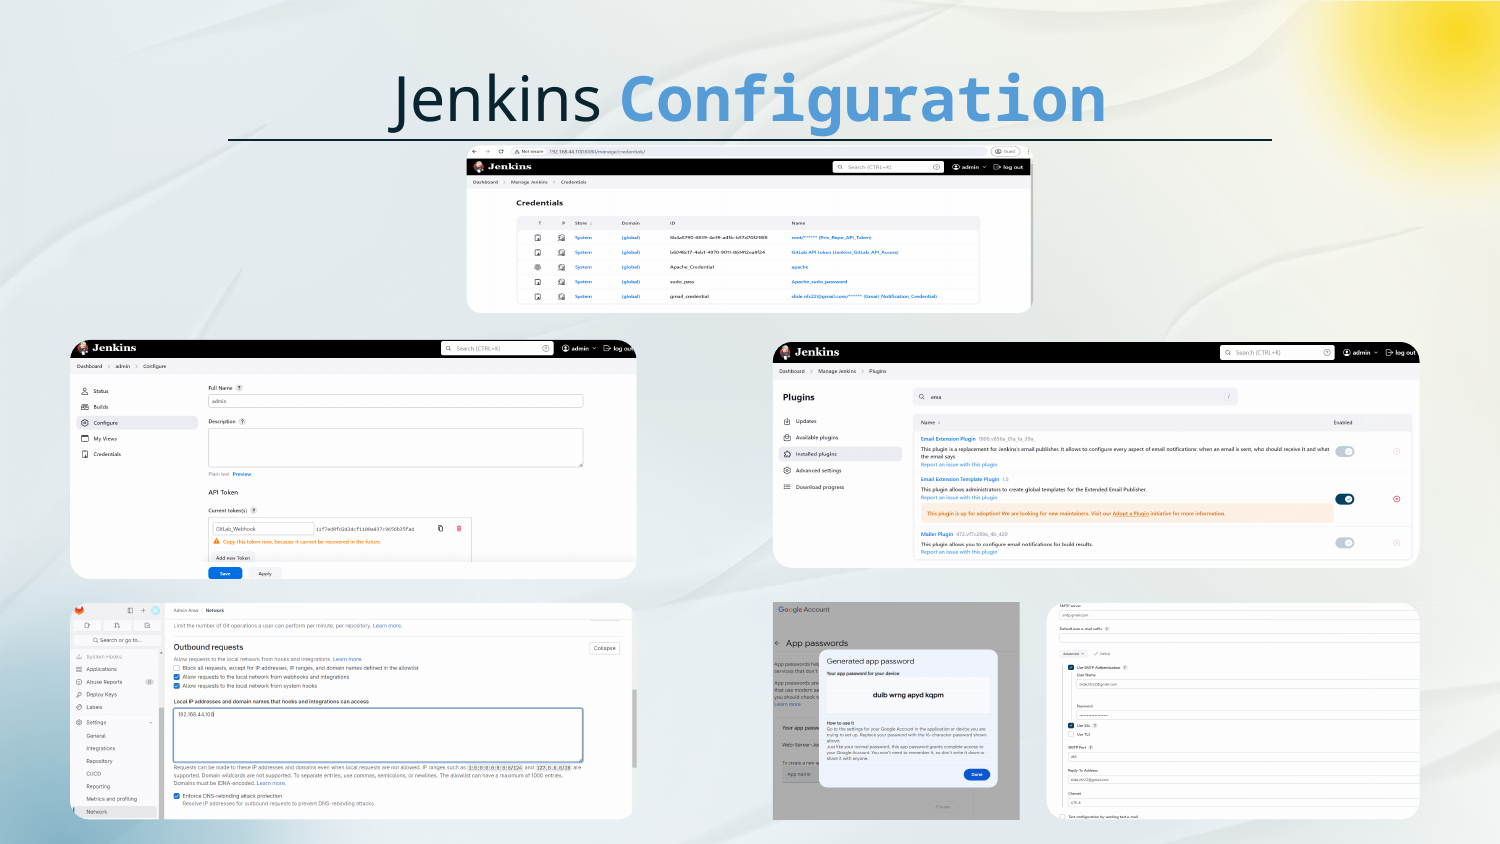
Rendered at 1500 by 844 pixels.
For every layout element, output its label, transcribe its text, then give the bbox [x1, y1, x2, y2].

picture [466, 145, 1034, 314]
picture [69, 602, 637, 820]
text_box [772, 602, 1020, 820]
title Jenkins Configuration [119, 58, 1381, 136]
picture [1046, 602, 1420, 820]
picture [69, 339, 637, 580]
picture [772, 341, 1420, 569]
